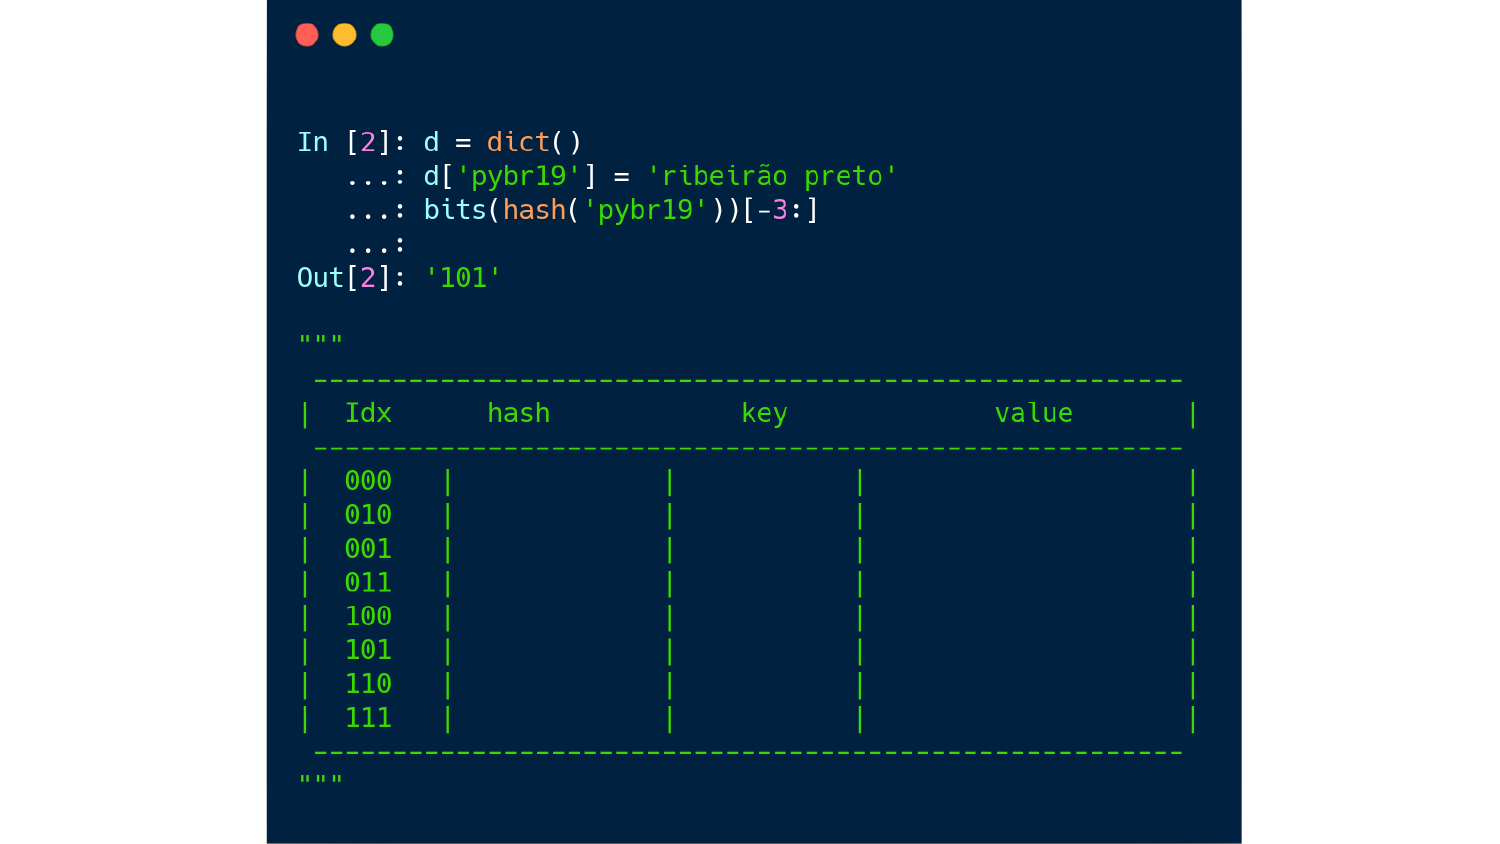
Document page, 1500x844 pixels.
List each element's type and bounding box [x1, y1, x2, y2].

picture [266, 0, 1242, 844]
